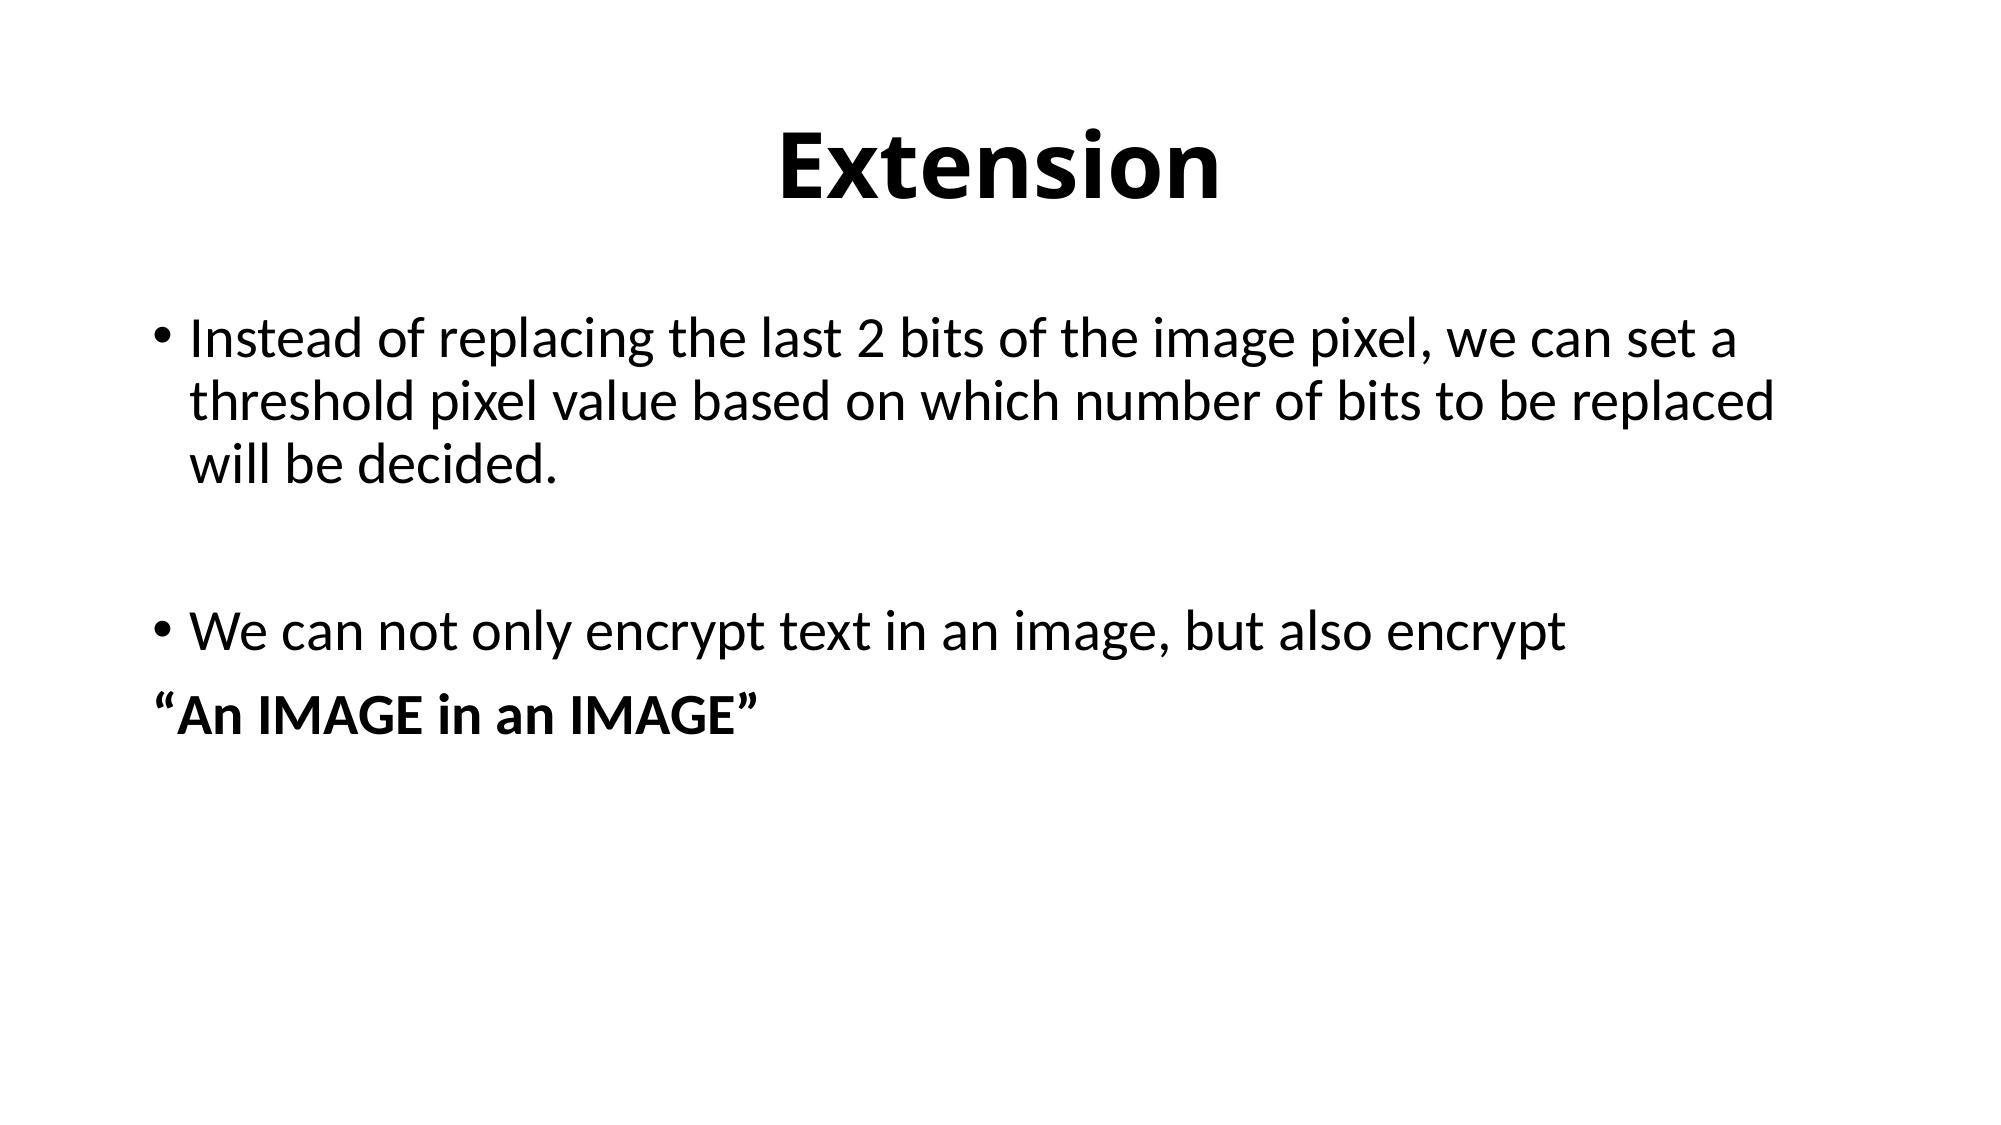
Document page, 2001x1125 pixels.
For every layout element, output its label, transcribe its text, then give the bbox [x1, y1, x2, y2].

title Extension [137, 59, 1863, 278]
list Instead of replacing the last 2 bits of the image pixel, we can set a threshold pixel value based on which number of bits to be replaced will be decided. We can not only encrypt text in an image, but also encrypt “An IMAGE in an IMAGE” [137, 299, 1863, 1014]
